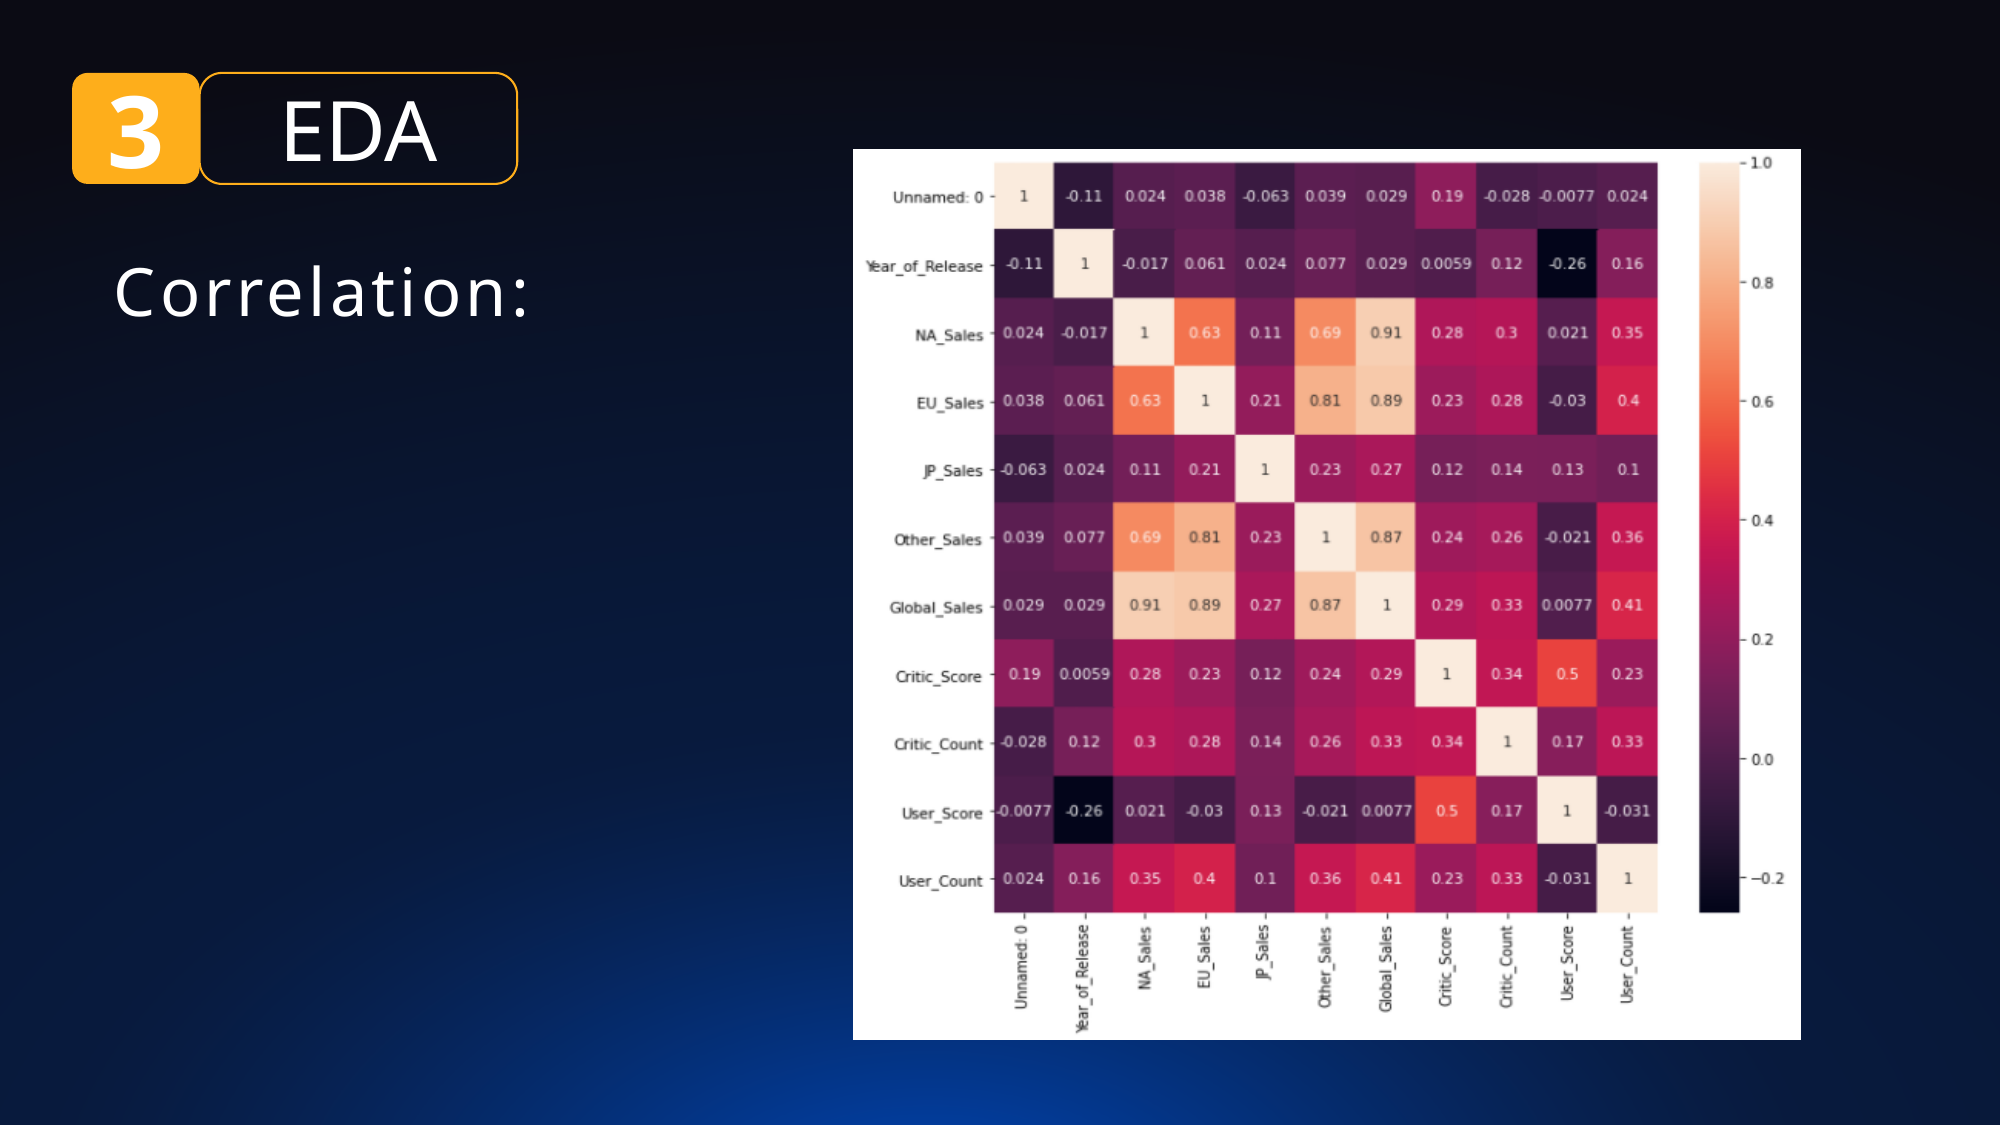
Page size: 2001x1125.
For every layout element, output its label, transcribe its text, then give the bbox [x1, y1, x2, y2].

text_box 3 [71, 71, 201, 185]
text_box EDA [198, 71, 519, 185]
text_box Correlation: [0, 222, 645, 350]
picture [0, 0, 2000, 1125]
